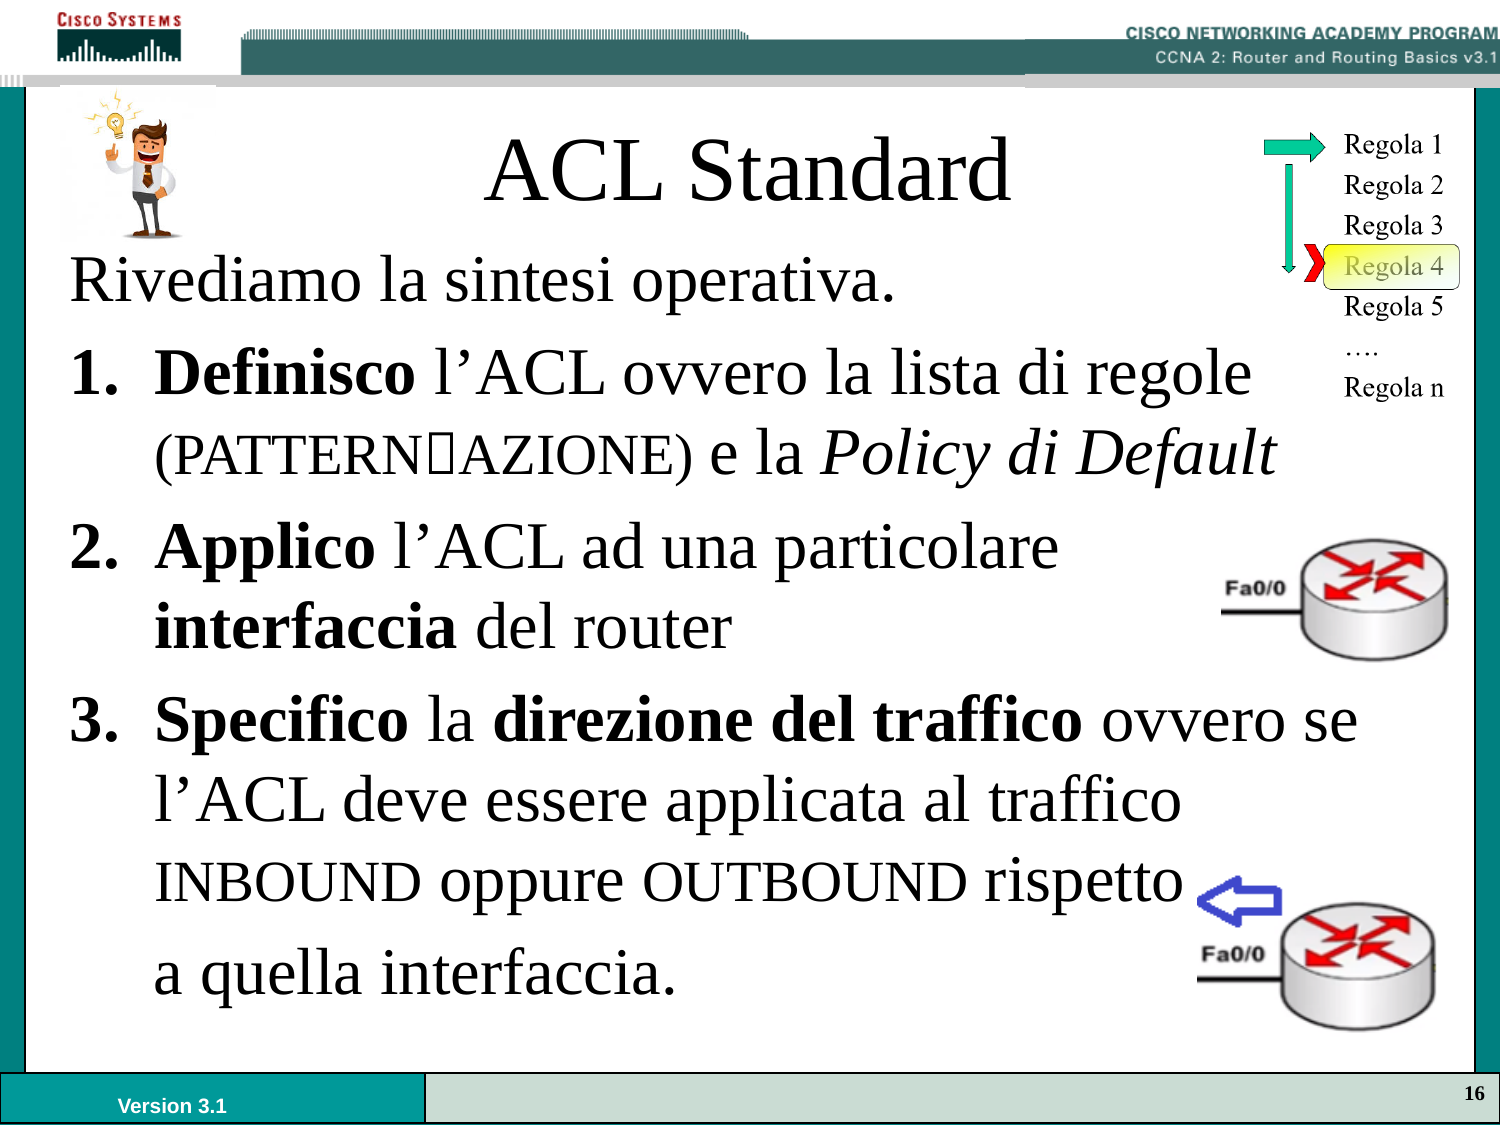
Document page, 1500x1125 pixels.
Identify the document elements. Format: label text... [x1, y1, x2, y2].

list Rivediamo la sintesi operativa. Definisco l’ACL ovvero la lista di regole (PATTERNAZIONE) e la Policy di Default Applico l’ACL ad una particolare interfaccia del router Specifico la direzione del traffico ovvero se l’ACL deve essere applicata al traffico INBOUND oppure OUTBOUND rispetto a quella interfaccia. [54, 227, 1390, 1043]
picture [1221, 509, 1468, 667]
picture [1196, 870, 1468, 1047]
picture [0, 0, 1500, 242]
title ACL Standard [221, 99, 1441, 227]
picture [1260, 125, 1461, 405]
